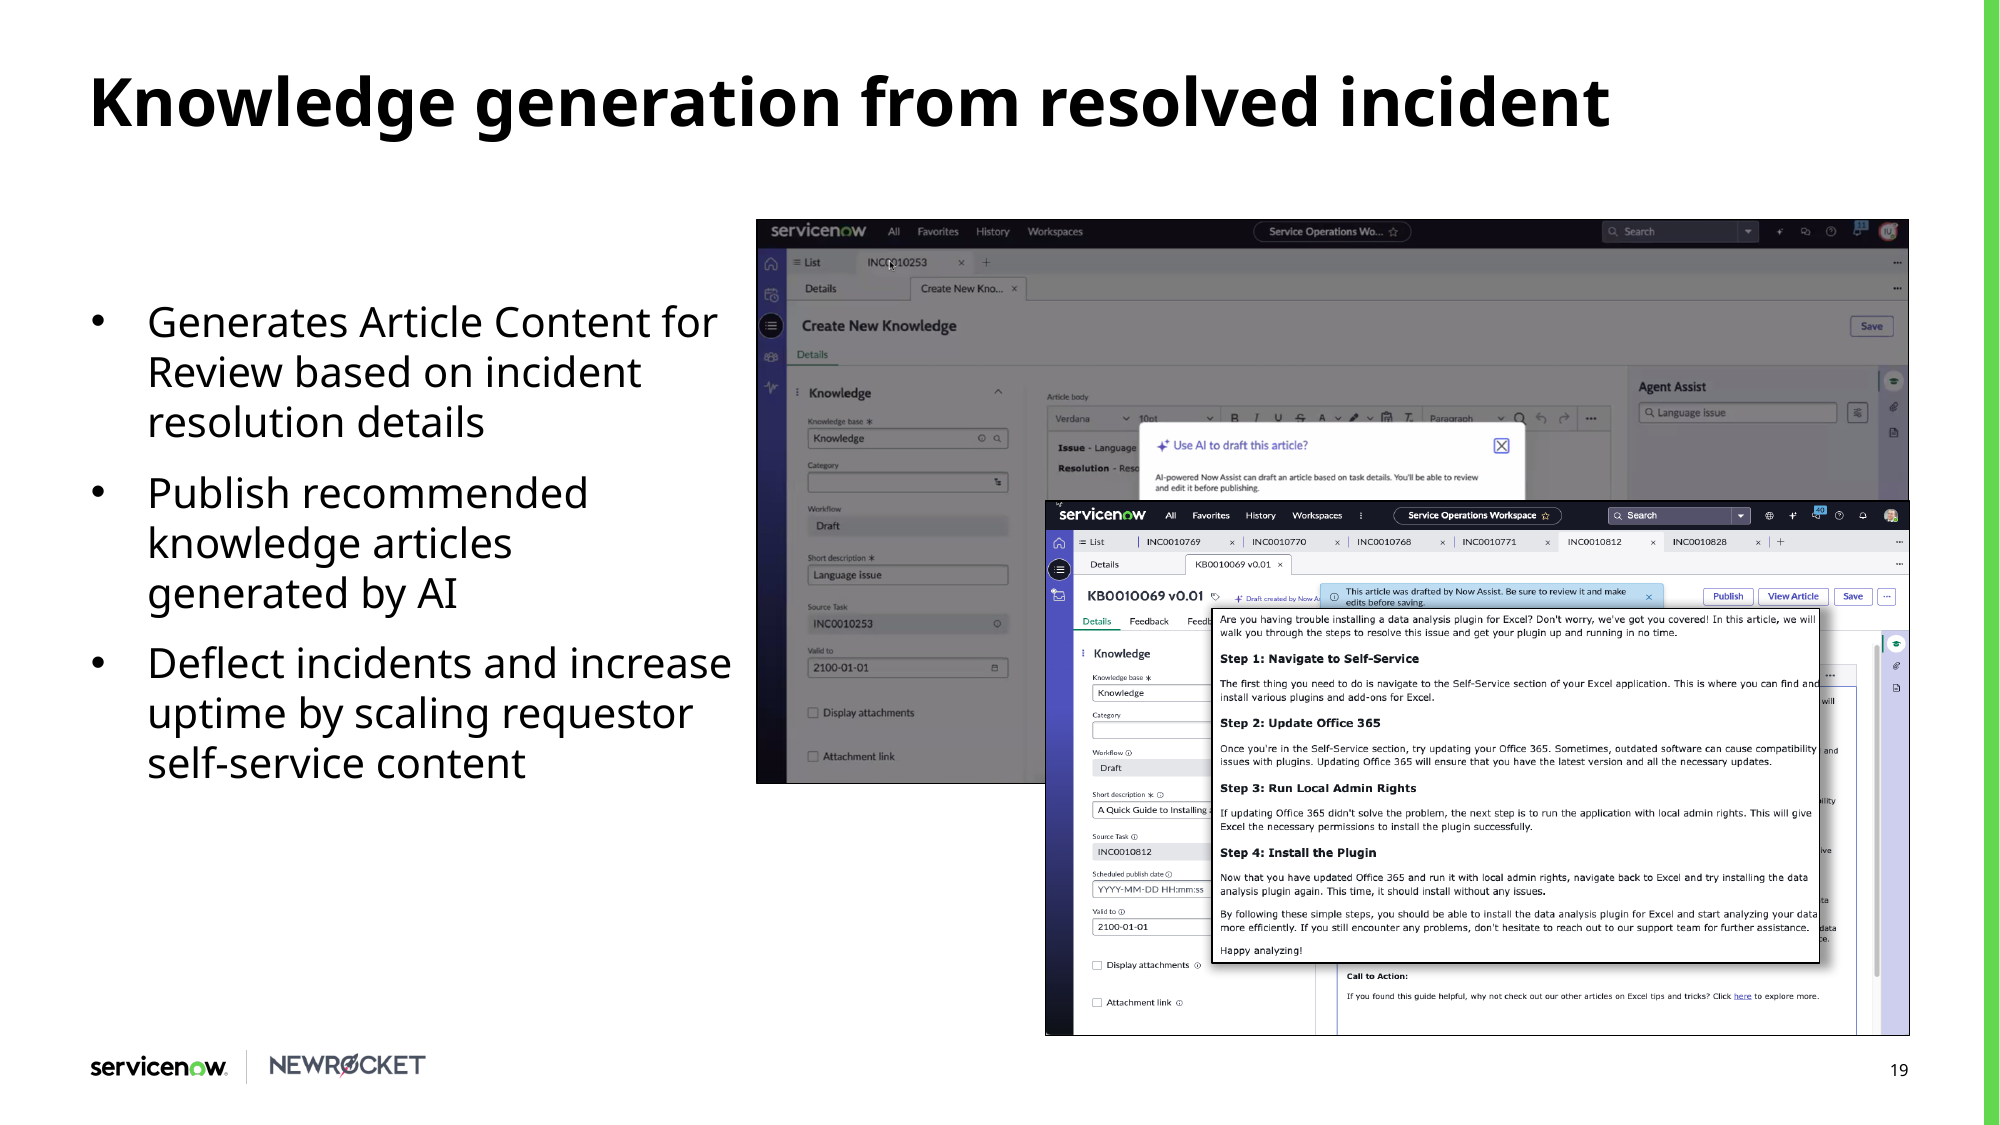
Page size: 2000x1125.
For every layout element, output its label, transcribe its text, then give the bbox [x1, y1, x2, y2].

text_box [1045, 501, 1910, 1035]
picture [252, 1037, 446, 1092]
text_box Generates Article Content for Review based on incident resolution details Publish recommended knowledge articles generated by AI Deflect incidents and increase uptime by scaling requestor self-service content [75, 288, 758, 994]
title Knowledge generation from resolved incident [73, 52, 1910, 158]
picture [757, 220, 1909, 783]
picture [78, 1042, 240, 1089]
